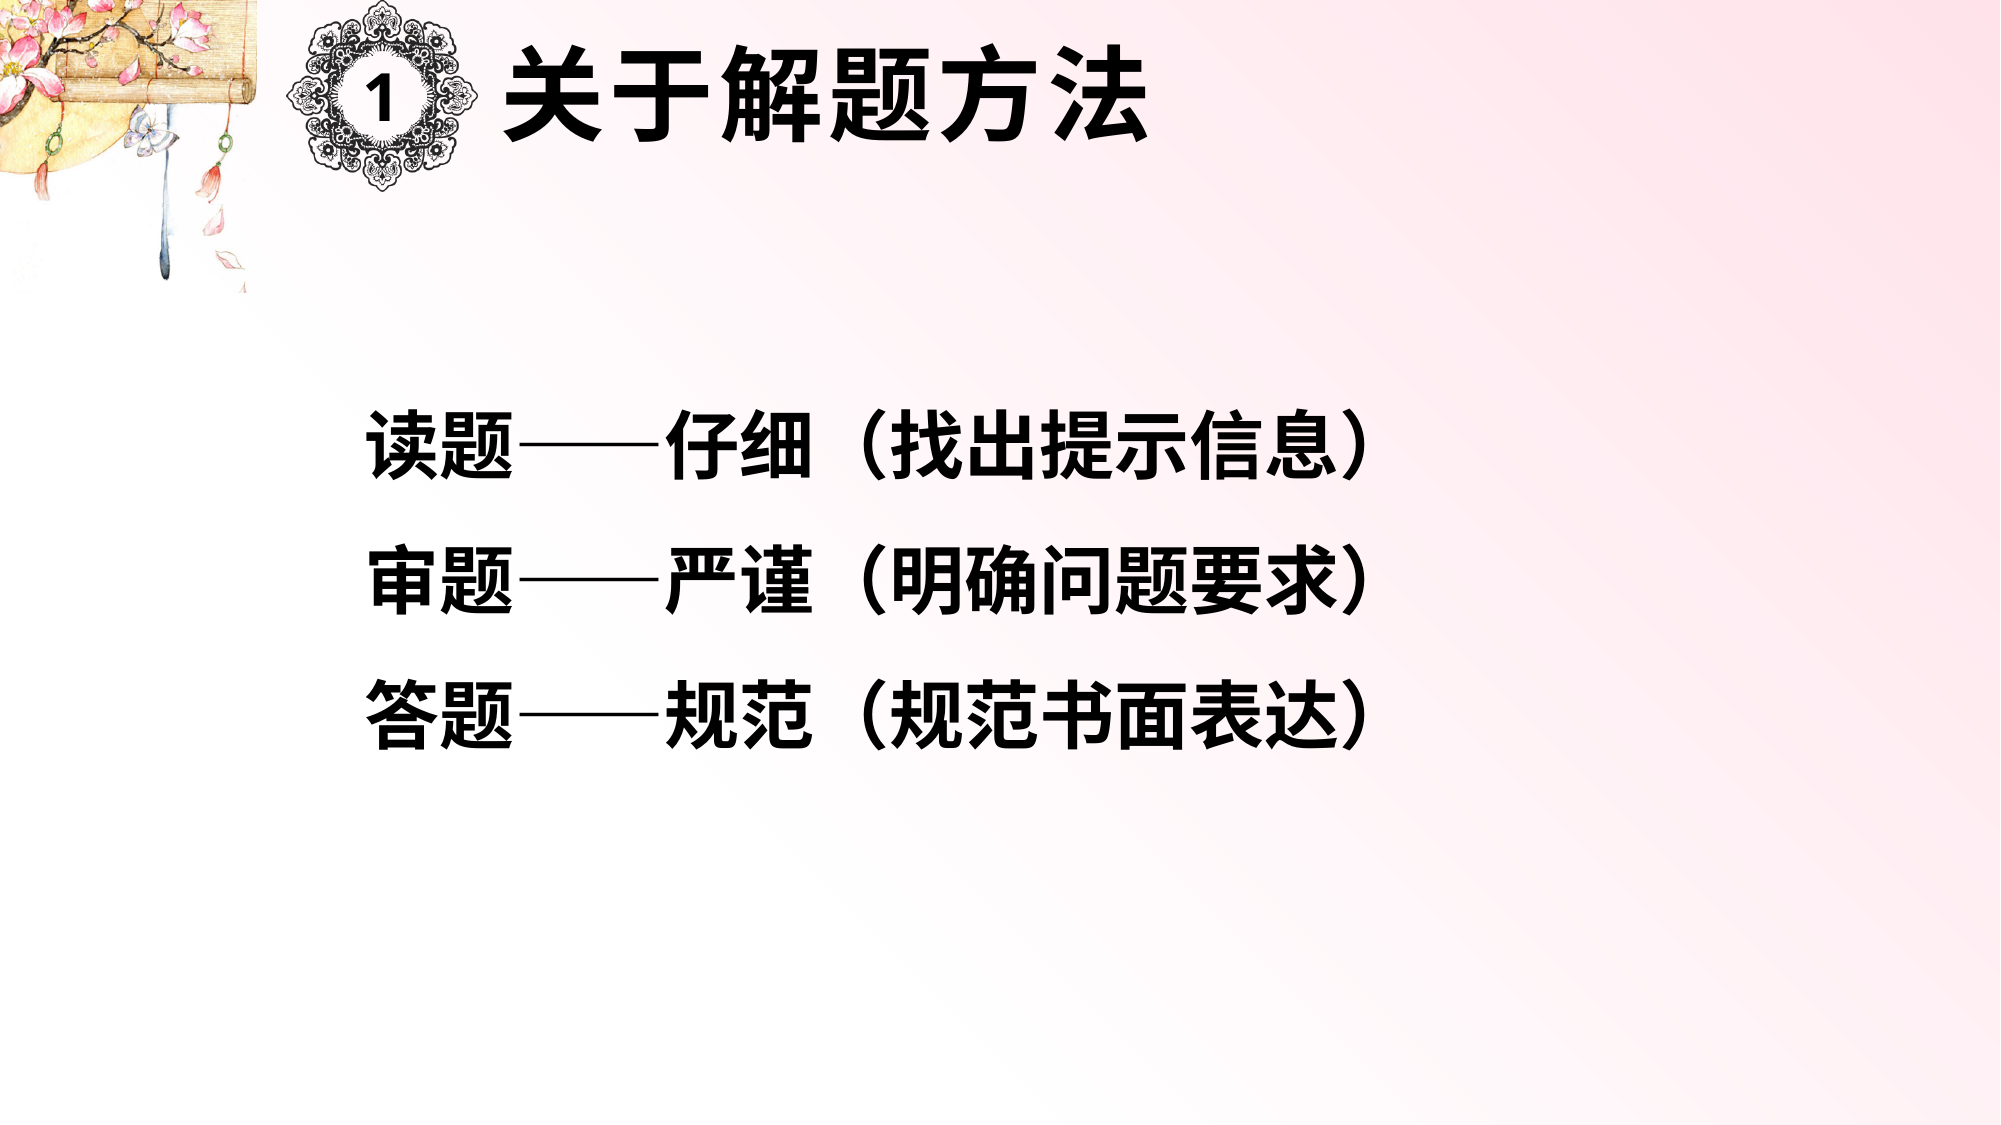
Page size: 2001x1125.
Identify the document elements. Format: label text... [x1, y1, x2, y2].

text_box 读题——仔细（找出提示信息） 审题——严谨（明确问题要求） 答题——规范（规范书面表达） [349, 346, 1857, 767]
picture [0, 0, 257, 293]
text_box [285, 0, 1299, 192]
